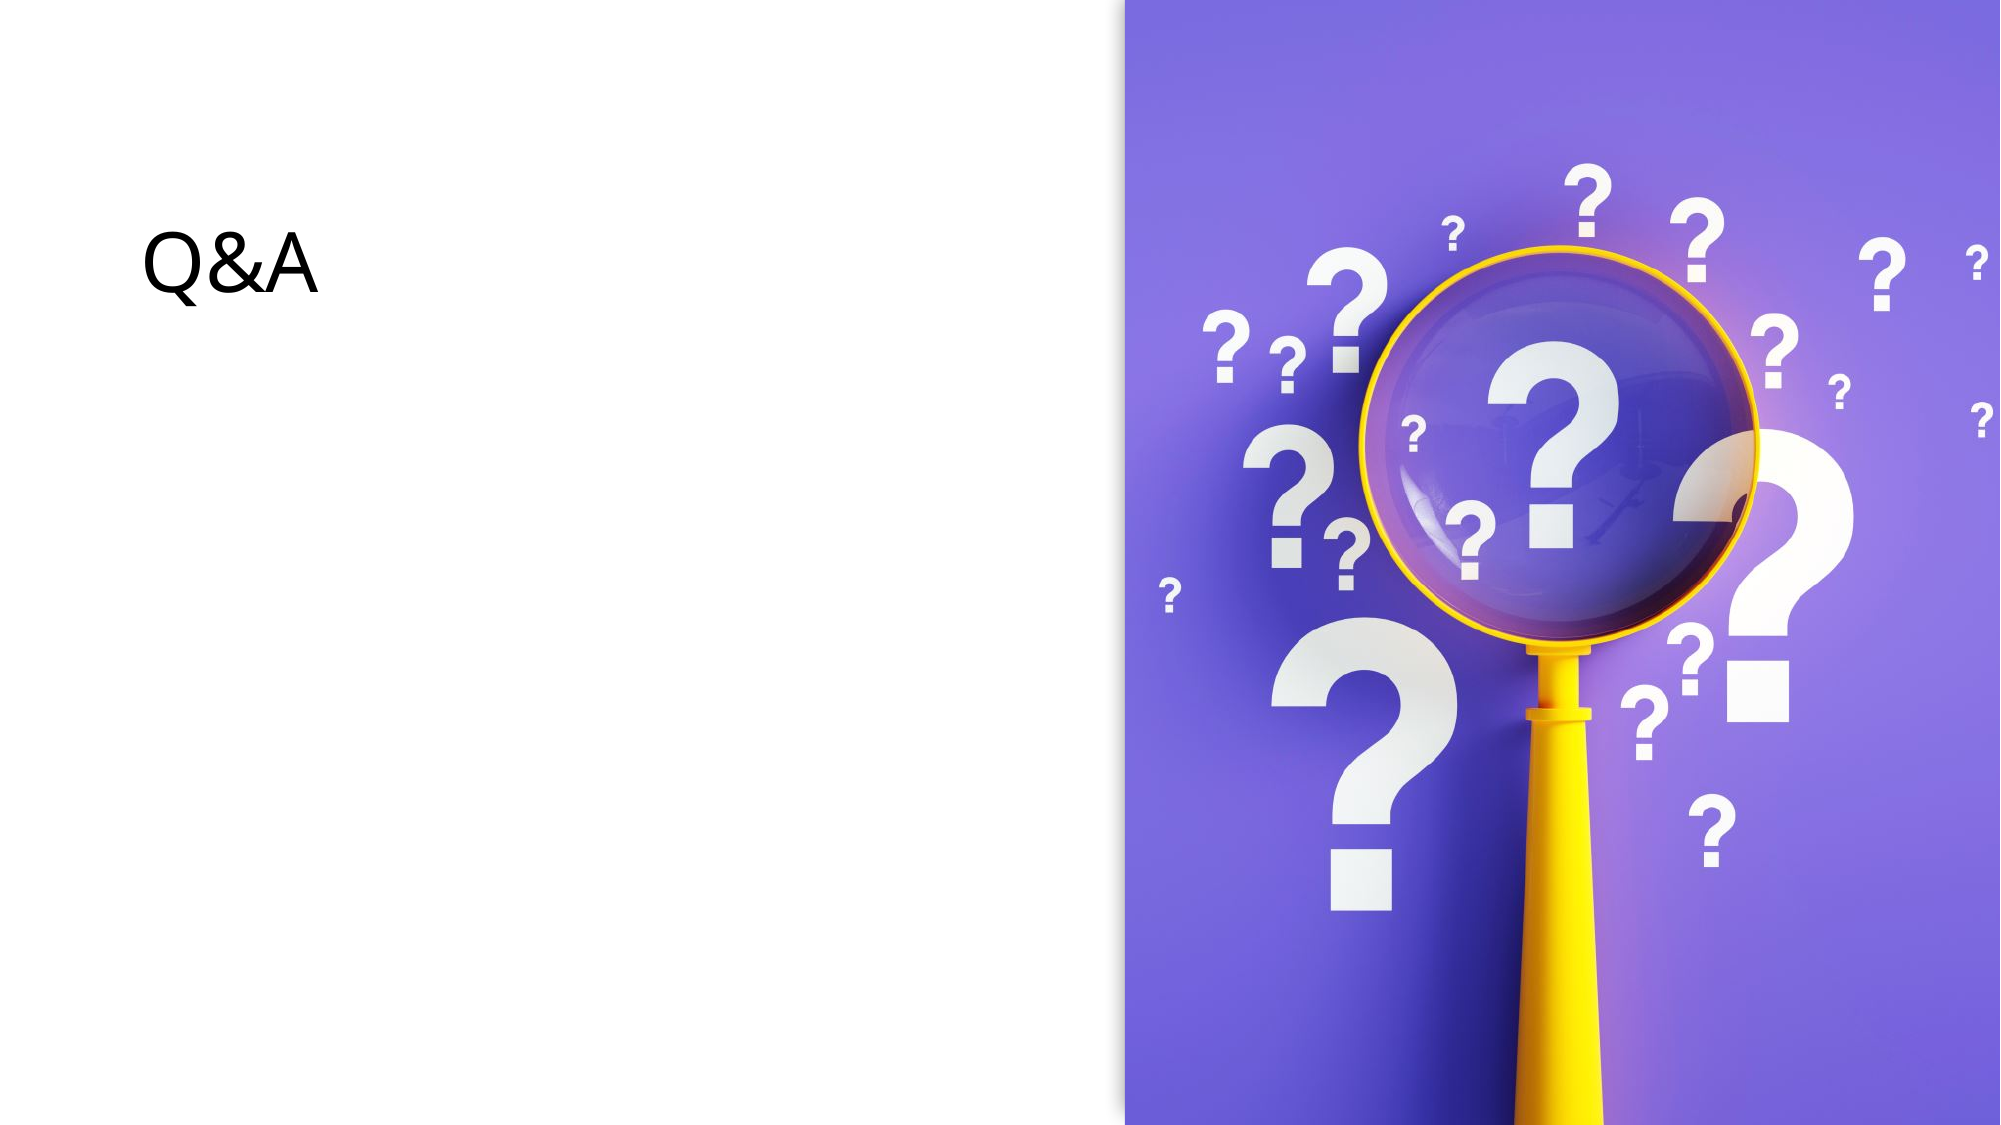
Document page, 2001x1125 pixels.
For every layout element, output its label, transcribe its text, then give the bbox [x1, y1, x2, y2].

text_box [0, 0, 1124, 1125]
picture [1124, 0, 2000, 1125]
title Q&A [124, 125, 1000, 406]
